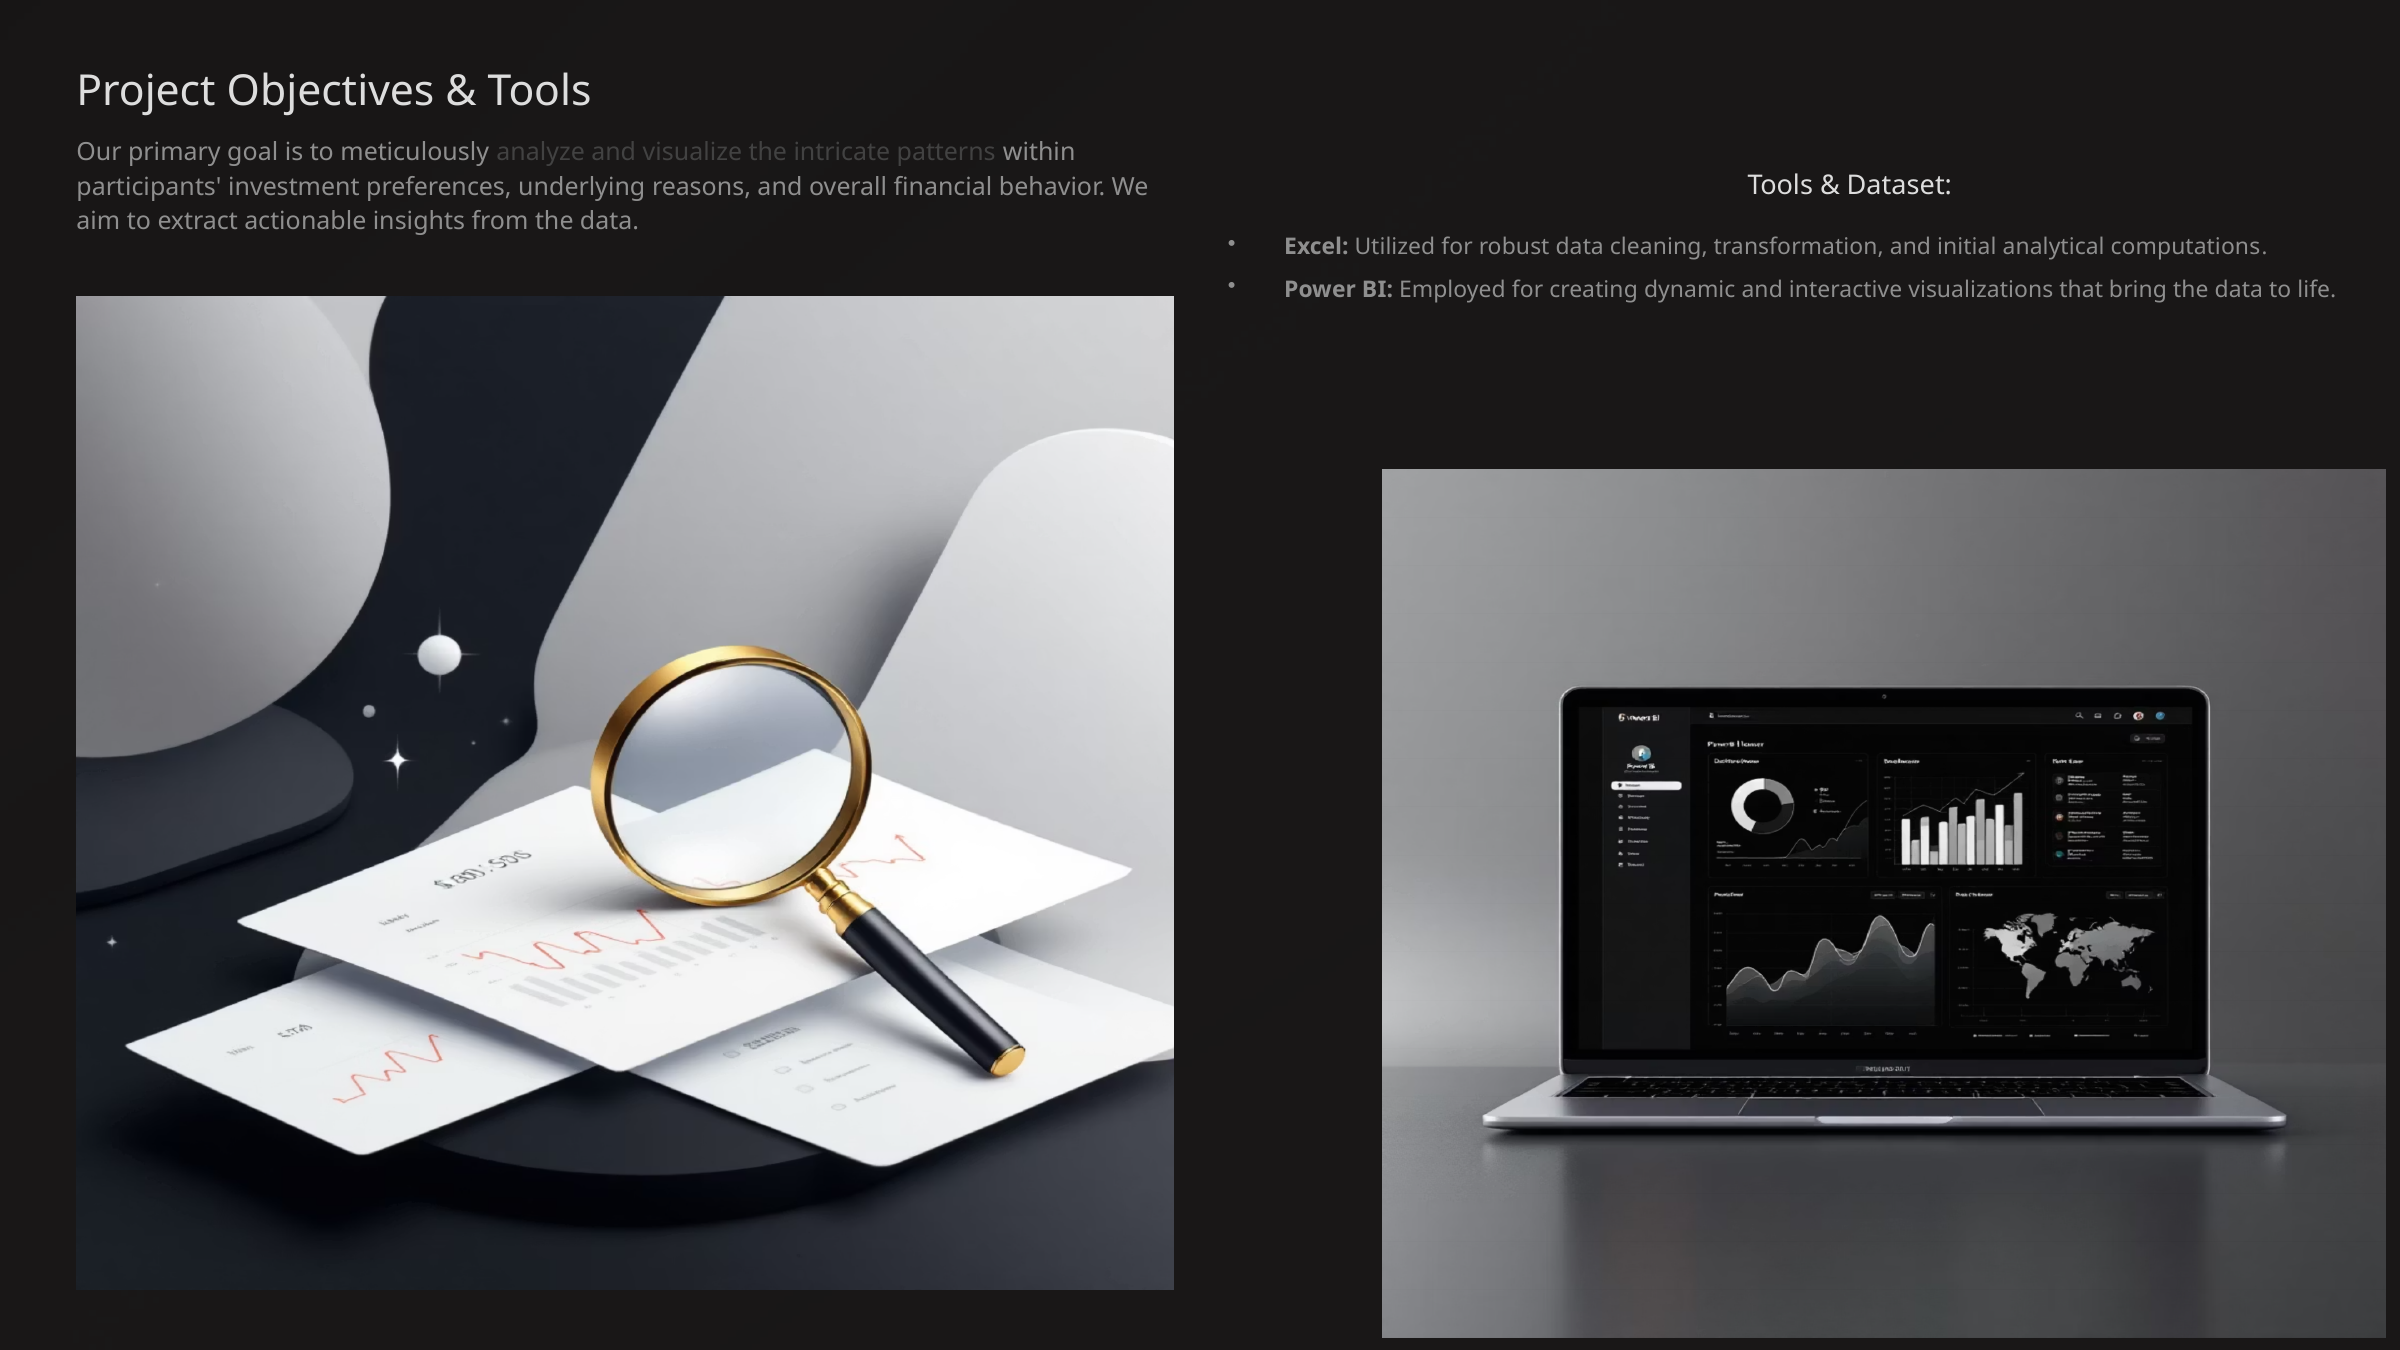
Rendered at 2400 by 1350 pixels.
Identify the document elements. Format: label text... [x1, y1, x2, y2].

text_box Project Objectives & Tools [76, 60, 623, 115]
text_box Tools & Dataset: [1747, 166, 2021, 225]
picture [1382, 469, 2389, 1339]
picture [76, 296, 1174, 1290]
text_box Excel: Utilized for robust data cleaning, transformation, and initial analytical computations. [1227, 225, 2325, 261]
text_box Power BI: Employed for creating dynamic and interactive visualizations that bring the data to life. [1227, 267, 2325, 303]
text_box Our primary goal is to meticulously analyze and visualize the intricate patterns within participants' investment preferences, underlying reasons, and overall financial behavior. We aim to extract actionable insights from the data. [76, 131, 1174, 272]
